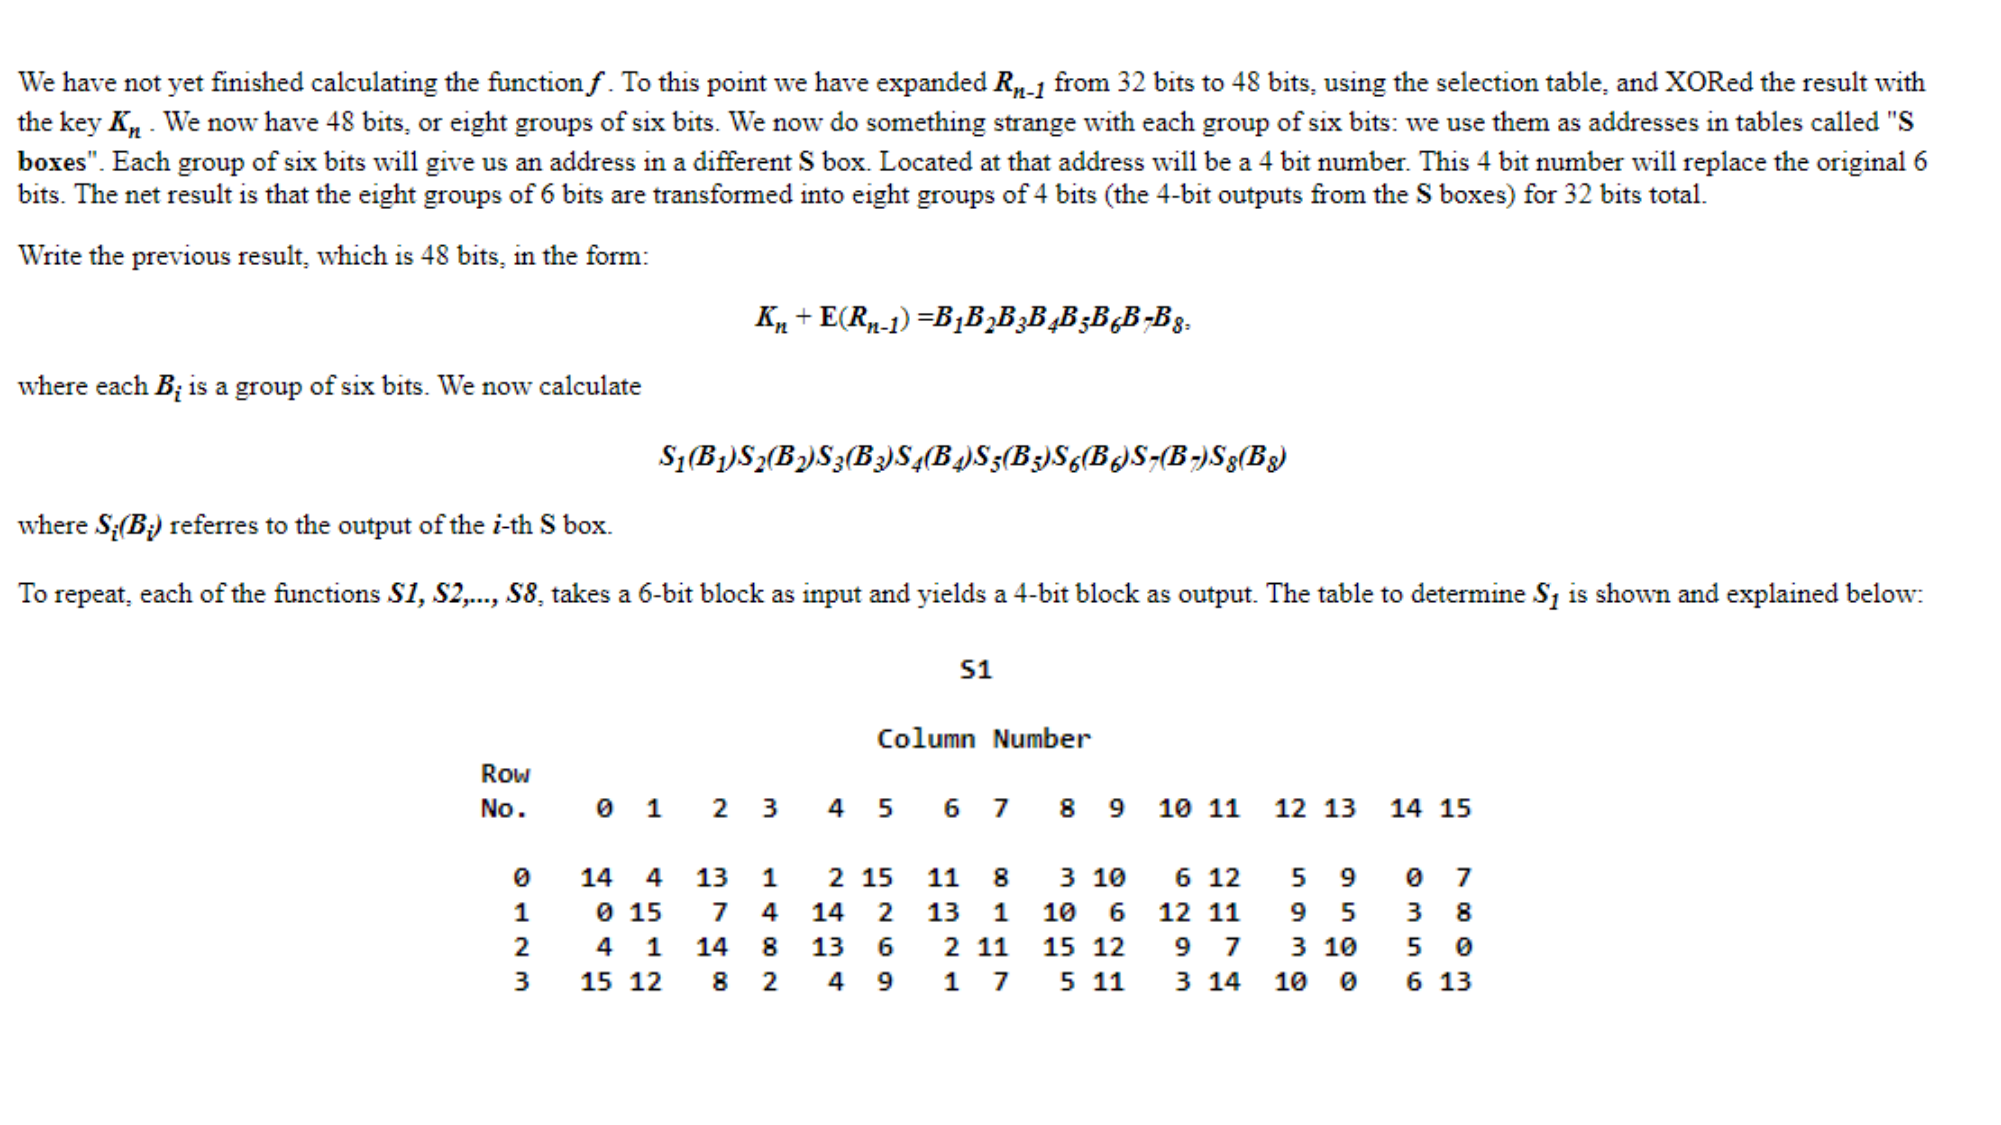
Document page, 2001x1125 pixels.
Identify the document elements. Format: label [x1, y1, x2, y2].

picture [11, 59, 1988, 630]
picture [439, 656, 1528, 1020]
